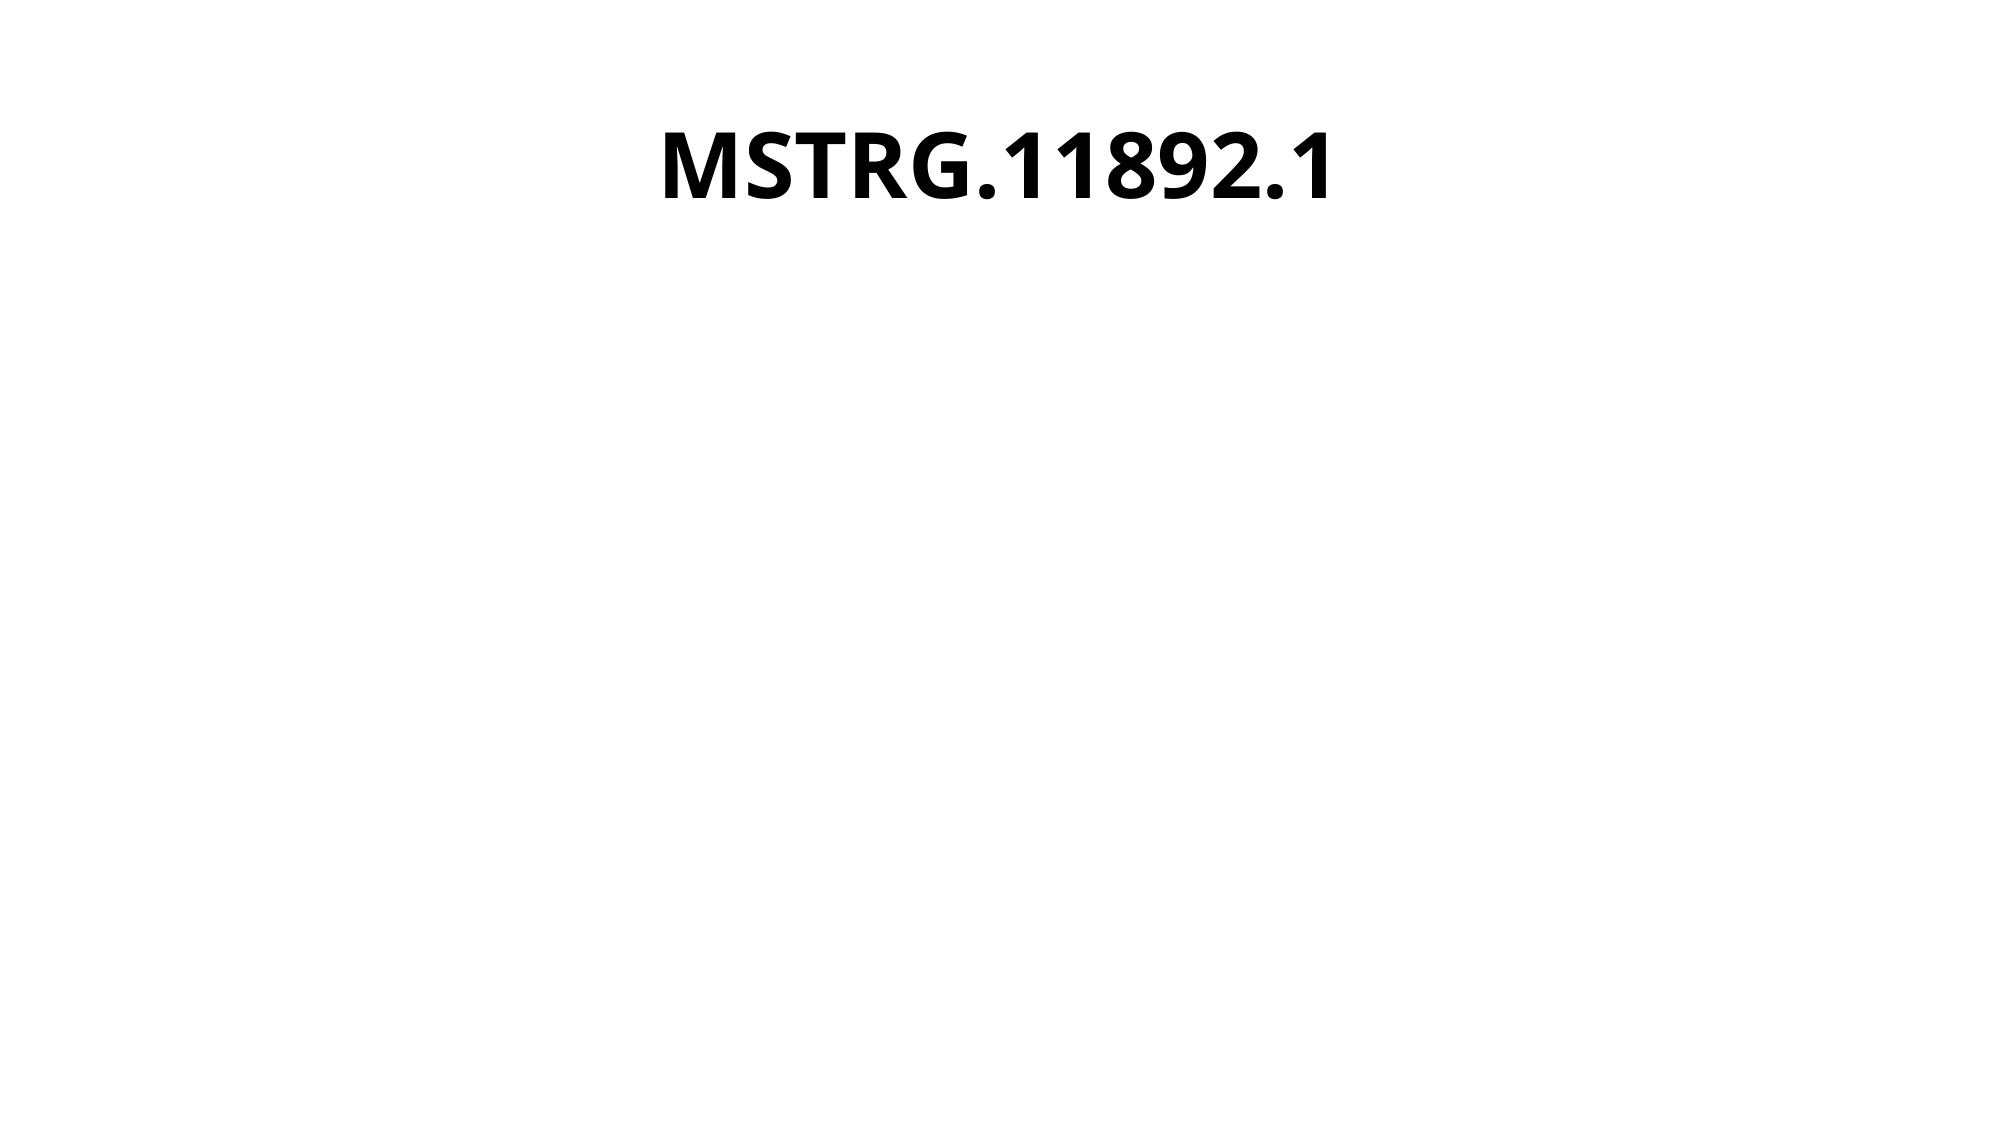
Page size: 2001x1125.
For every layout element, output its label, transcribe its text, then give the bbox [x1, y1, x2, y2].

title MSTRG.11892.1 [137, 59, 1863, 278]
